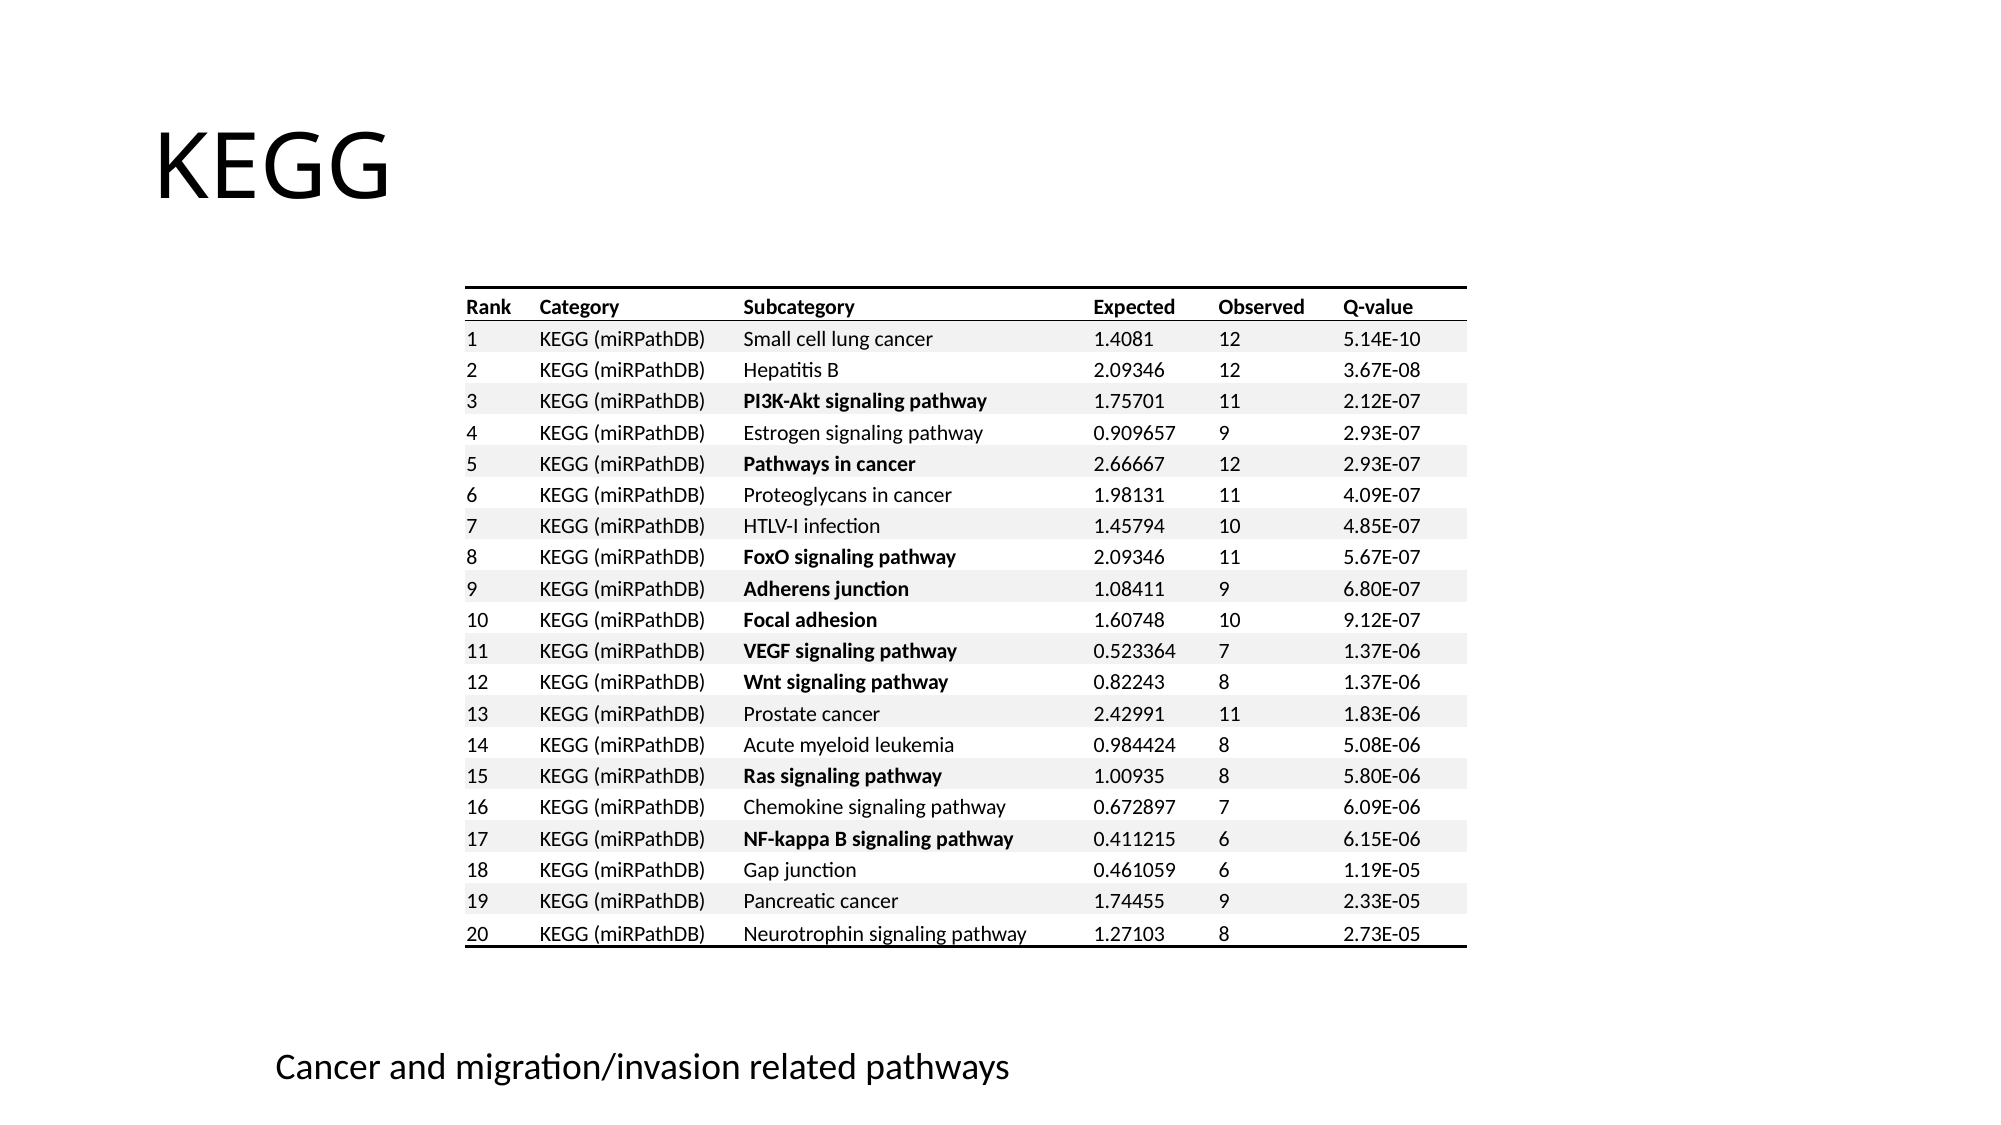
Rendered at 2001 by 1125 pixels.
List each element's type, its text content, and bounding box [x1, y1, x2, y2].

table_cell 11 [465, 633, 538, 664]
table_cell 2.66667 [1092, 445, 1217, 477]
table_cell 5.14E-10 [1342, 321, 1467, 352]
table_cell 1.37E-06 [1342, 664, 1467, 695]
table_cell 2.09346 [1092, 539, 1217, 570]
table_cell 0.461059 [1092, 852, 1217, 883]
table_cell 1 [465, 321, 538, 352]
table_cell 9 [1217, 414, 1342, 445]
table_cell 17 [465, 820, 538, 852]
table_cell KEGG (miRPathDB) [538, 570, 742, 602]
table_cell VEGF signaling pathway [742, 633, 1092, 664]
table_cell 15 [465, 758, 538, 789]
table_cell 1.19E-05 [1342, 852, 1467, 883]
table_cell 1.60748 [1092, 602, 1217, 633]
table_cell KEGG (miRPathDB) [538, 539, 742, 570]
table_cell KEGG (miRPathDB) [538, 321, 742, 352]
table_cell 11 [1217, 383, 1342, 414]
table_cell 1.00935 [1092, 758, 1217, 789]
table_cell 2.73E-05 [1342, 914, 1467, 945]
table_cell 3.67E-08 [1342, 352, 1467, 383]
table_cell 9.12E-07 [1342, 602, 1467, 633]
table_cell 1.83E-06 [1342, 695, 1467, 727]
title KEGG [137, 59, 1863, 278]
table_cell KEGG (miRPathDB) [538, 508, 742, 539]
table_cell 8 [1217, 727, 1342, 758]
table_header Subcategory [742, 289, 1092, 320]
table_cell Estrogen signaling pathway [742, 414, 1092, 445]
table_cell Adherens junction [742, 570, 1092, 602]
table_header Observed [1217, 289, 1342, 320]
table_cell 1.08411 [1092, 570, 1217, 602]
text_box Cancer and migration/invasion related pathways [260, 1034, 1196, 1095]
table_cell 9 [1217, 570, 1342, 602]
table_cell 12 [1217, 352, 1342, 383]
table_cell KEGG (miRPathDB) [538, 414, 742, 445]
table_cell 10 [1217, 508, 1342, 539]
table_cell KEGG (miRPathDB) [538, 758, 742, 789]
table_cell 13 [465, 695, 538, 727]
table_cell 1.75701 [1092, 383, 1217, 414]
table_cell 2 [465, 352, 538, 383]
table_cell 14 [465, 727, 538, 758]
table_cell Neurotrophin signaling pathway [742, 914, 1092, 945]
table_cell 1.98131 [1092, 477, 1217, 508]
table_cell NF-kappa B signaling pathway [742, 820, 1092, 852]
table_cell 1.37E-06 [1342, 633, 1467, 664]
table_cell KEGG (miRPathDB) [538, 695, 742, 727]
table_cell 7 [1217, 789, 1342, 820]
table_header Q-value [1342, 289, 1467, 320]
table_cell KEGG (miRPathDB) [538, 445, 742, 477]
table_cell 1.74455 [1092, 883, 1217, 914]
table_cell 8 [1217, 914, 1342, 945]
table_cell KEGG (miRPathDB) [538, 633, 742, 664]
table_cell 12 [1217, 321, 1342, 352]
table_cell 11 [1217, 539, 1342, 570]
table_cell 5.67E-07 [1342, 539, 1467, 570]
table_cell 19 [465, 883, 538, 914]
table_cell KEGG (miRPathDB) [538, 477, 742, 508]
table_cell 4.09E-07 [1342, 477, 1467, 508]
table_cell 2.93E-07 [1342, 414, 1467, 445]
table_cell 5.08E-06 [1342, 727, 1467, 758]
table_cell 12 [465, 664, 538, 695]
table_cell KEGG (miRPathDB) [538, 664, 742, 695]
table_cell 2.42991 [1092, 695, 1217, 727]
table_cell 4.85E-07 [1342, 508, 1467, 539]
table_cell 0.909657 [1092, 414, 1217, 445]
table_cell 11 [1217, 695, 1342, 727]
table_cell KEGG (miRPathDB) [538, 352, 742, 383]
table_cell Pathways in cancer [742, 445, 1092, 477]
table_cell 2.33E-05 [1342, 883, 1467, 914]
table_cell 5 [465, 445, 538, 477]
table_cell 0.672897 [1092, 789, 1217, 820]
table_cell 7 [465, 508, 538, 539]
table_cell Chemokine signaling pathway [742, 789, 1092, 820]
table_cell 7 [1217, 633, 1342, 664]
table_cell Focal adhesion [742, 602, 1092, 633]
table_cell 16 [465, 789, 538, 820]
table_cell 12 [1217, 445, 1342, 477]
table_cell Wnt signaling pathway [742, 664, 1092, 695]
table_cell 3 [465, 383, 538, 414]
table_cell 0.411215 [1092, 820, 1217, 852]
table_cell 6.80E-07 [1342, 570, 1467, 602]
table_cell 6.09E-06 [1342, 789, 1467, 820]
table_cell 2.93E-07 [1342, 445, 1467, 477]
table_header Category [538, 289, 742, 320]
table_cell Prostate cancer [742, 695, 1092, 727]
table_cell 1.4081 [1092, 321, 1217, 352]
table_cell KEGG (miRPathDB) [538, 852, 742, 883]
table_cell KEGG (miRPathDB) [538, 789, 742, 820]
table_cell 4 [465, 414, 538, 445]
table_cell FoxO signaling pathway [742, 539, 1092, 570]
table_cell Ras signaling pathway [742, 758, 1092, 789]
table_cell Pancreatic cancer [742, 883, 1092, 914]
table_cell 0.984424 [1092, 727, 1217, 758]
table_cell 6 [1217, 852, 1342, 883]
table_cell PI3K-Akt signaling pathway [742, 383, 1092, 414]
table_cell 1.27103 [1092, 914, 1217, 945]
table_cell 6 [465, 477, 538, 508]
table_cell 2.12E-07 [1342, 383, 1467, 414]
table_header Expected [1092, 289, 1217, 320]
table_cell 2.09346 [1092, 352, 1217, 383]
table_cell KEGG (miRPathDB) [538, 914, 742, 945]
table_cell 9 [1217, 883, 1342, 914]
table_cell 11 [1217, 477, 1342, 508]
table_cell 8 [465, 539, 538, 570]
table_cell 10 [1217, 602, 1342, 633]
table_cell KEGG (miRPathDB) [538, 820, 742, 852]
table_cell 0.523364 [1092, 633, 1217, 664]
table_cell 6.15E-06 [1342, 820, 1467, 852]
table_cell 20 [465, 914, 538, 945]
table_cell KEGG (miRPathDB) [538, 602, 742, 633]
table_cell Small cell lung cancer [742, 321, 1092, 352]
table_cell KEGG (miRPathDB) [538, 383, 742, 414]
table_cell 10 [465, 602, 538, 633]
table_cell Acute myeloid leukemia [742, 727, 1092, 758]
table_cell Proteoglycans in cancer [742, 477, 1092, 508]
table_cell 8 [1217, 758, 1342, 789]
table_cell 1.45794 [1092, 508, 1217, 539]
table_cell 5.80E-06 [1342, 758, 1467, 789]
table_cell KEGG (miRPathDB) [538, 727, 742, 758]
table_cell KEGG (miRPathDB) [538, 883, 742, 914]
table_header Rank [465, 289, 538, 320]
table_cell 18 [465, 852, 538, 883]
table_cell 6 [1217, 820, 1342, 852]
table_cell HTLV-I infection [742, 508, 1092, 539]
table_cell 8 [1217, 664, 1342, 695]
table_cell 9 [465, 570, 538, 602]
table_cell Gap junction [742, 852, 1092, 883]
table_cell 0.82243 [1092, 664, 1217, 695]
table_cell Hepatitis B [742, 352, 1092, 383]
